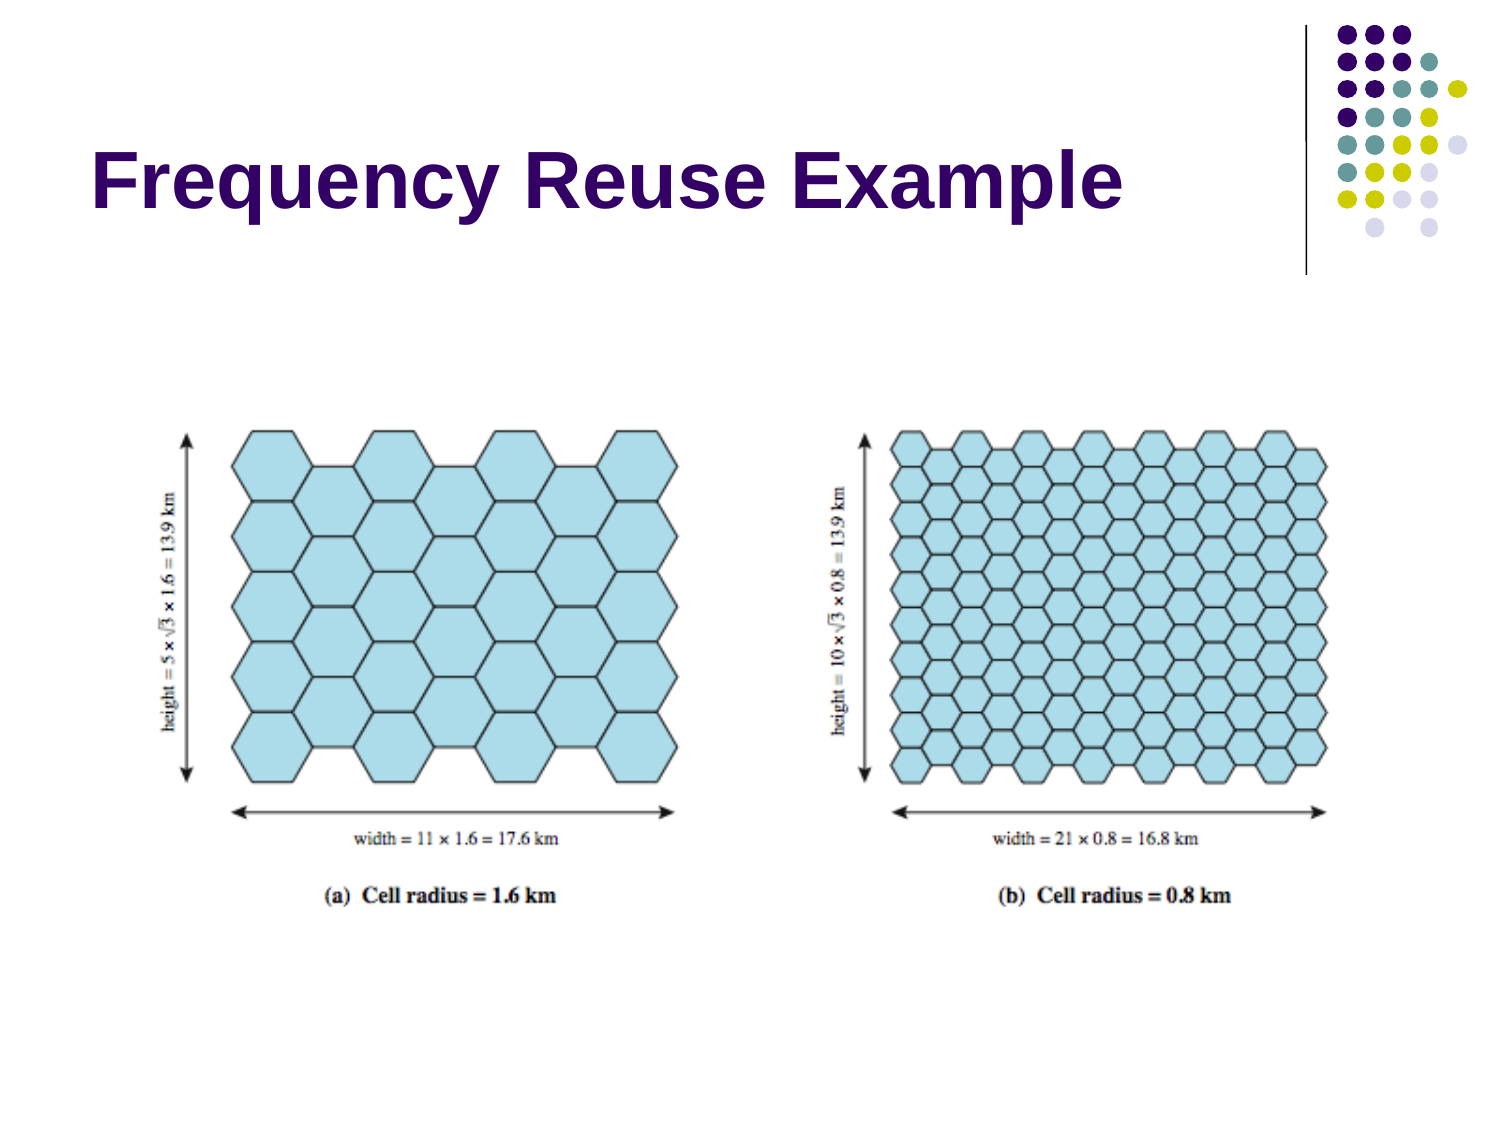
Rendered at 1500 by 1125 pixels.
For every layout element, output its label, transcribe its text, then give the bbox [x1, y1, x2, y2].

title Frequency Reuse Example [75, 20, 1313, 233]
picture [124, 274, 1397, 997]
